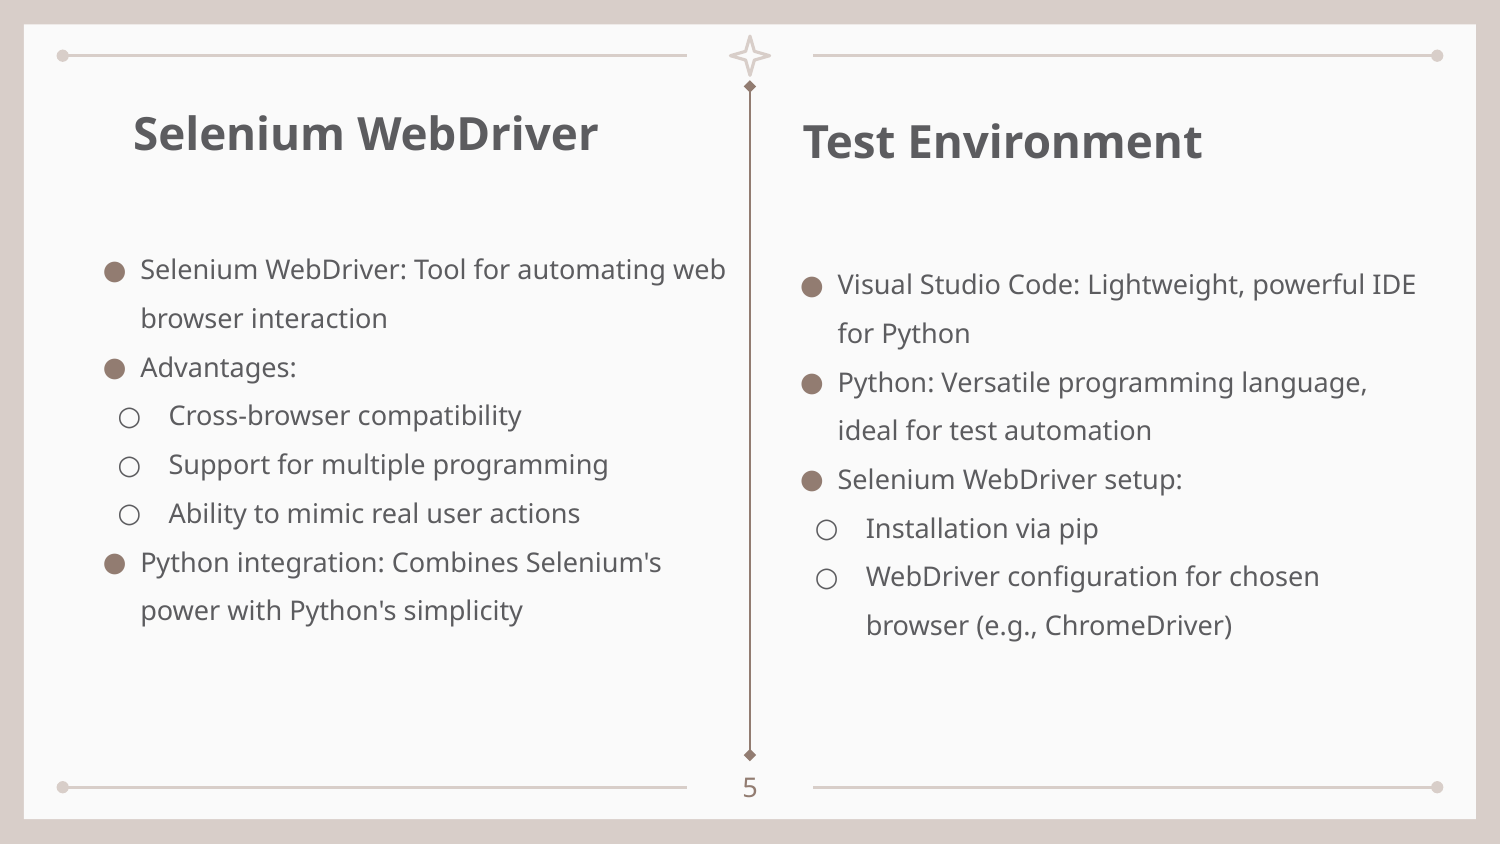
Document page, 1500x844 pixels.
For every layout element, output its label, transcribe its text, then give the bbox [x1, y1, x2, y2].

title Selenium WebDriver [118, 89, 746, 184]
list Visual Studio Code: Lightweight, powerful IDE for Python Python: Versatile programming language, ideal for test automation Selenium WebDriver setup: Installation via pip WebDriver configuration for chosen browser (e.g., ChromeDriver) [785, 236, 1434, 700]
title Test Environment [787, 97, 1420, 192]
list Selenium WebDriver: Tool for automating web browser interaction Advantages: Cross-browser compatibility Support for multiple programming Ability to mimic real user actions Python integration: Combines Selenium's power with Python's simplicity [87, 221, 745, 685]
slide_number ‹#› [705, 755, 795, 810]
